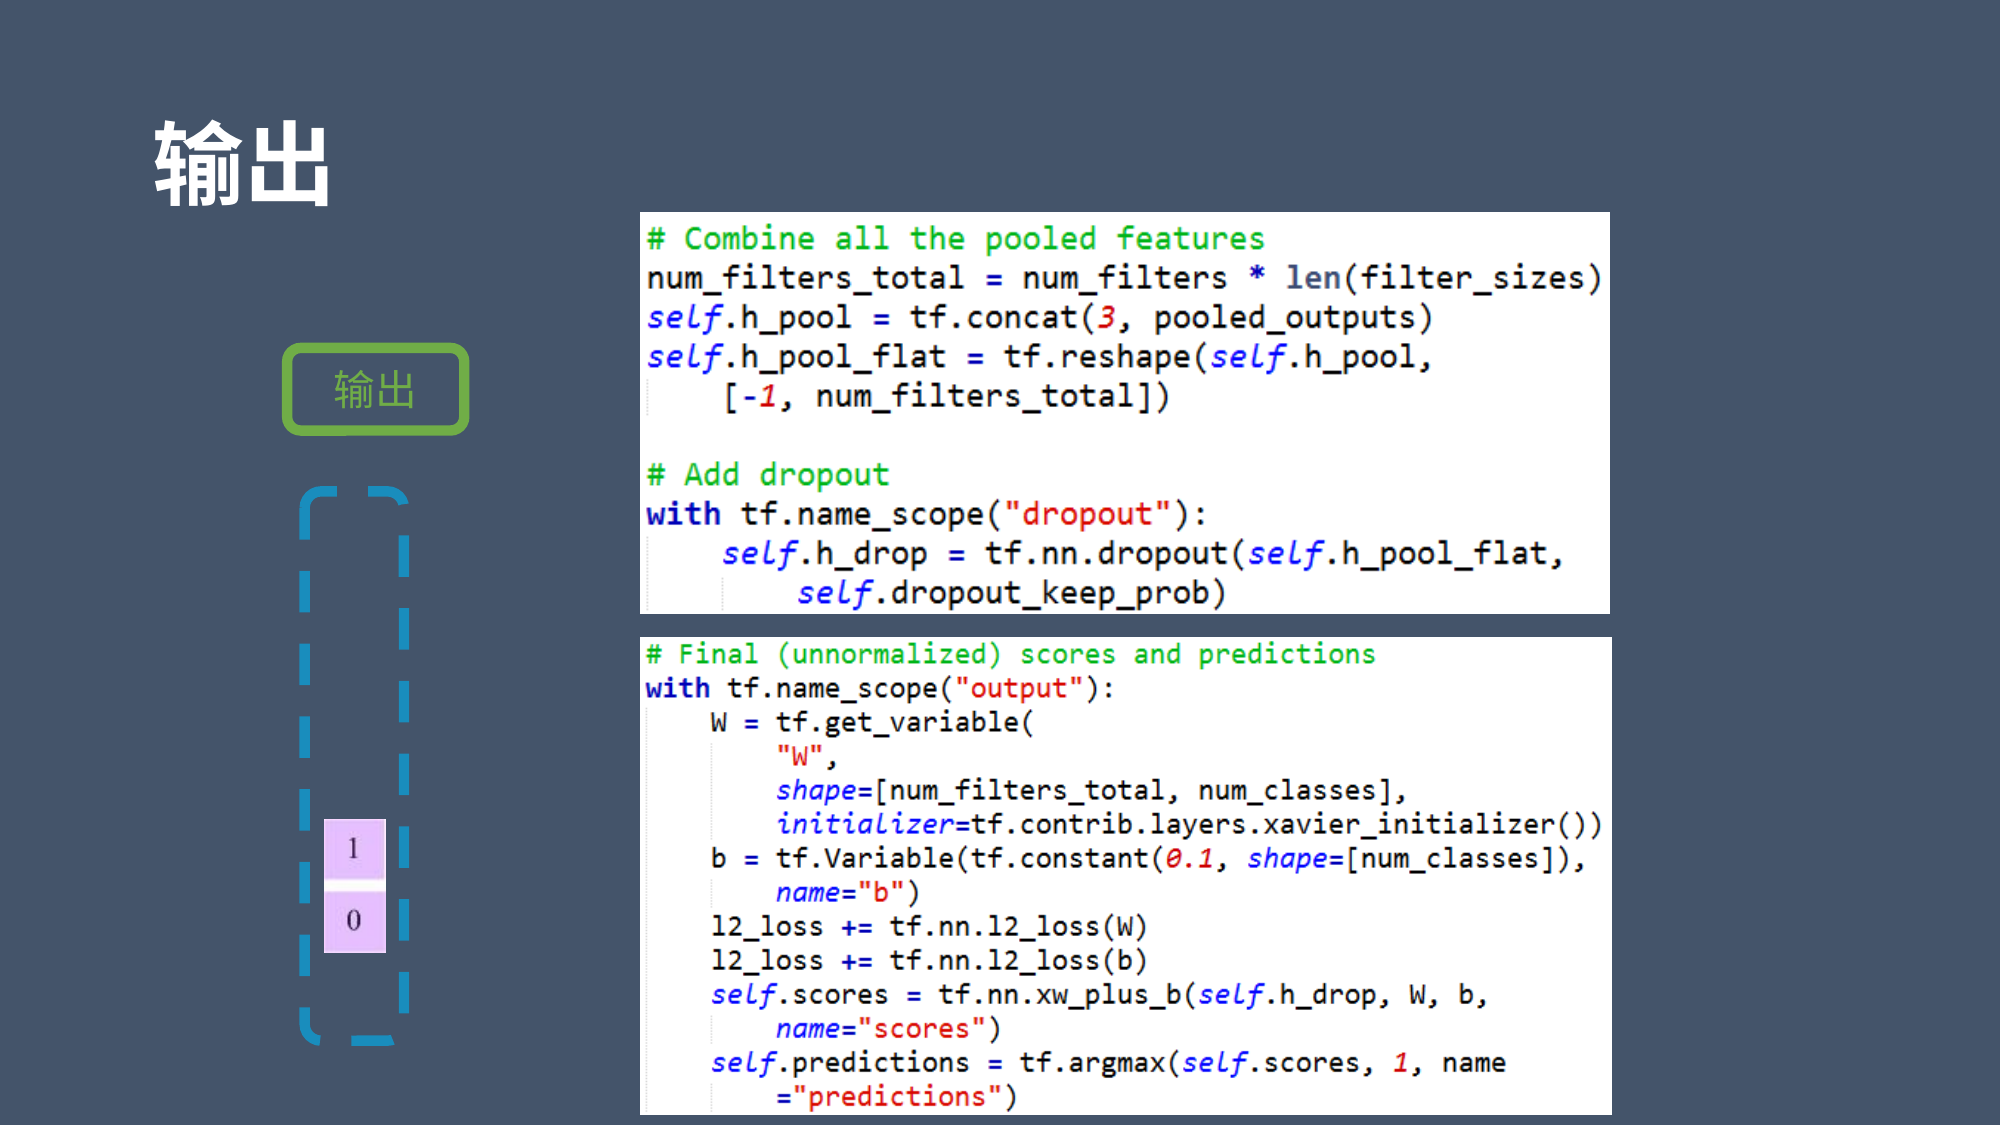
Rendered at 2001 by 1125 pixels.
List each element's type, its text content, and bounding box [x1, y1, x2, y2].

picture [640, 637, 1612, 1115]
picture [639, 212, 1610, 614]
text_box 输出 [286, 347, 465, 432]
title 输出 [137, 59, 1863, 278]
picture [324, 819, 386, 953]
text_box [304, 490, 405, 1042]
